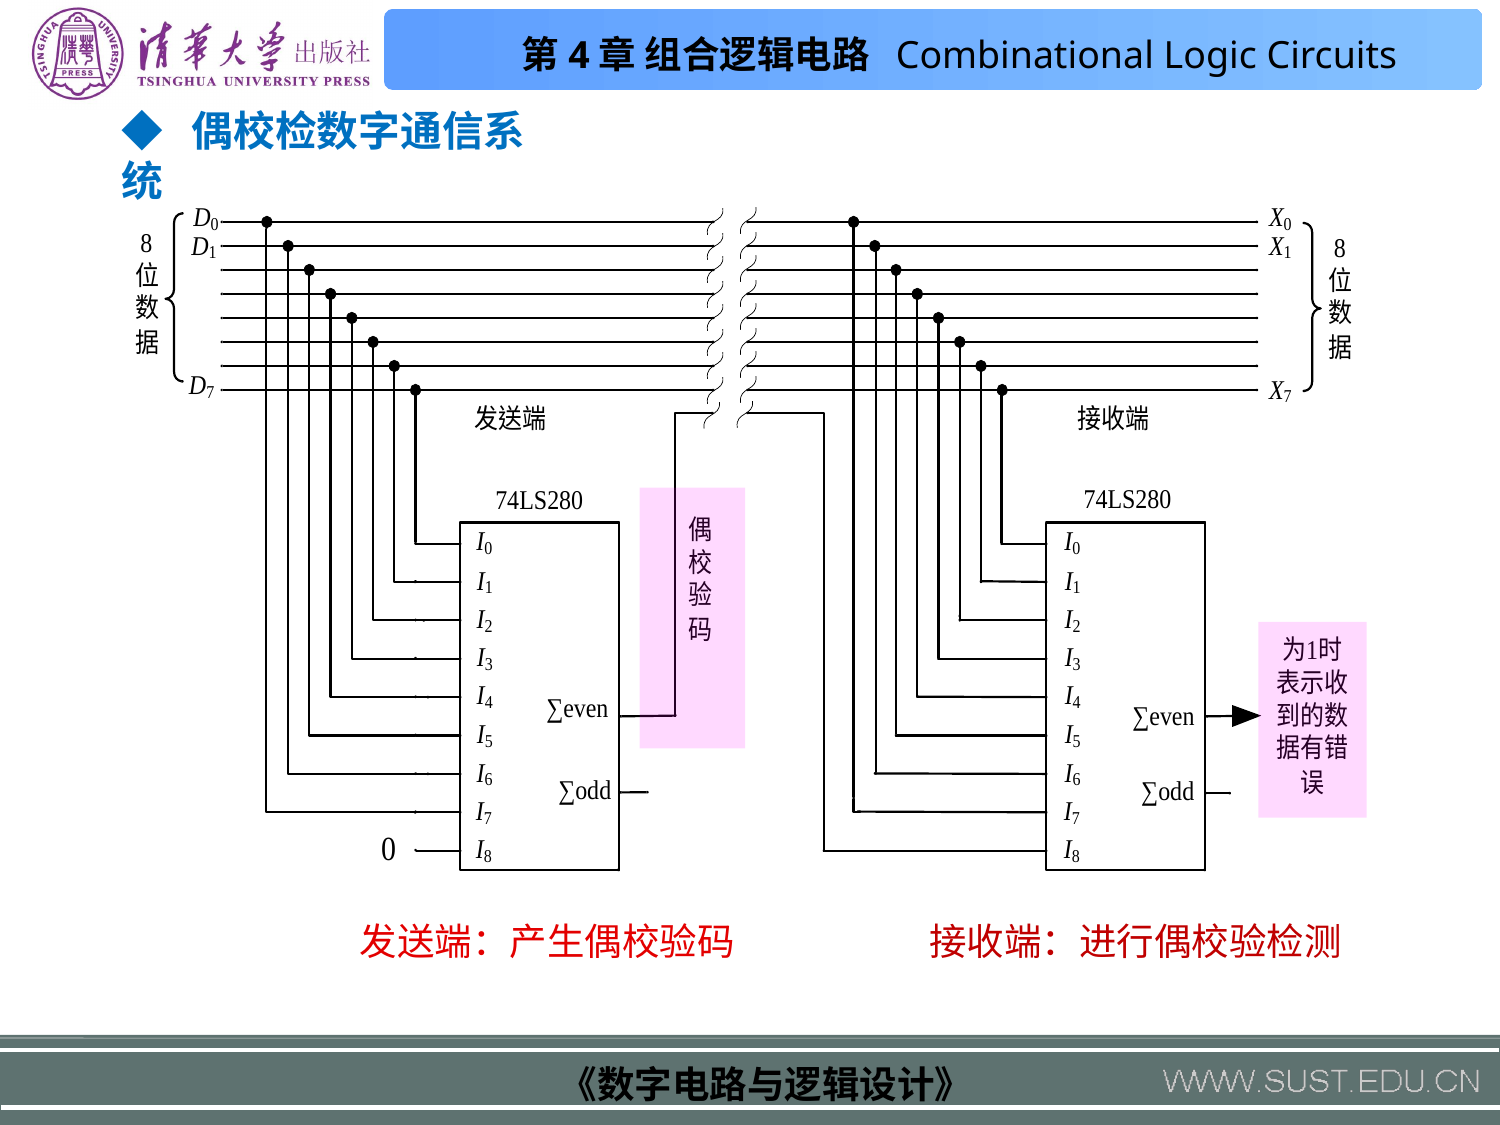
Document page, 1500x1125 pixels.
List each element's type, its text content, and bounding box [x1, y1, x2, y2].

text_box （1）逻辑抽象 [1151, 1057, 1492, 1105]
picture [28, 0, 373, 110]
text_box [123, 187, 1367, 885]
text_box ◆ 偶校检数字通信系统 [106, 97, 580, 212]
text_box 接收端：进行偶校验检测 [914, 910, 1357, 971]
text_box 发送端：产生偶校验码 [345, 910, 750, 971]
